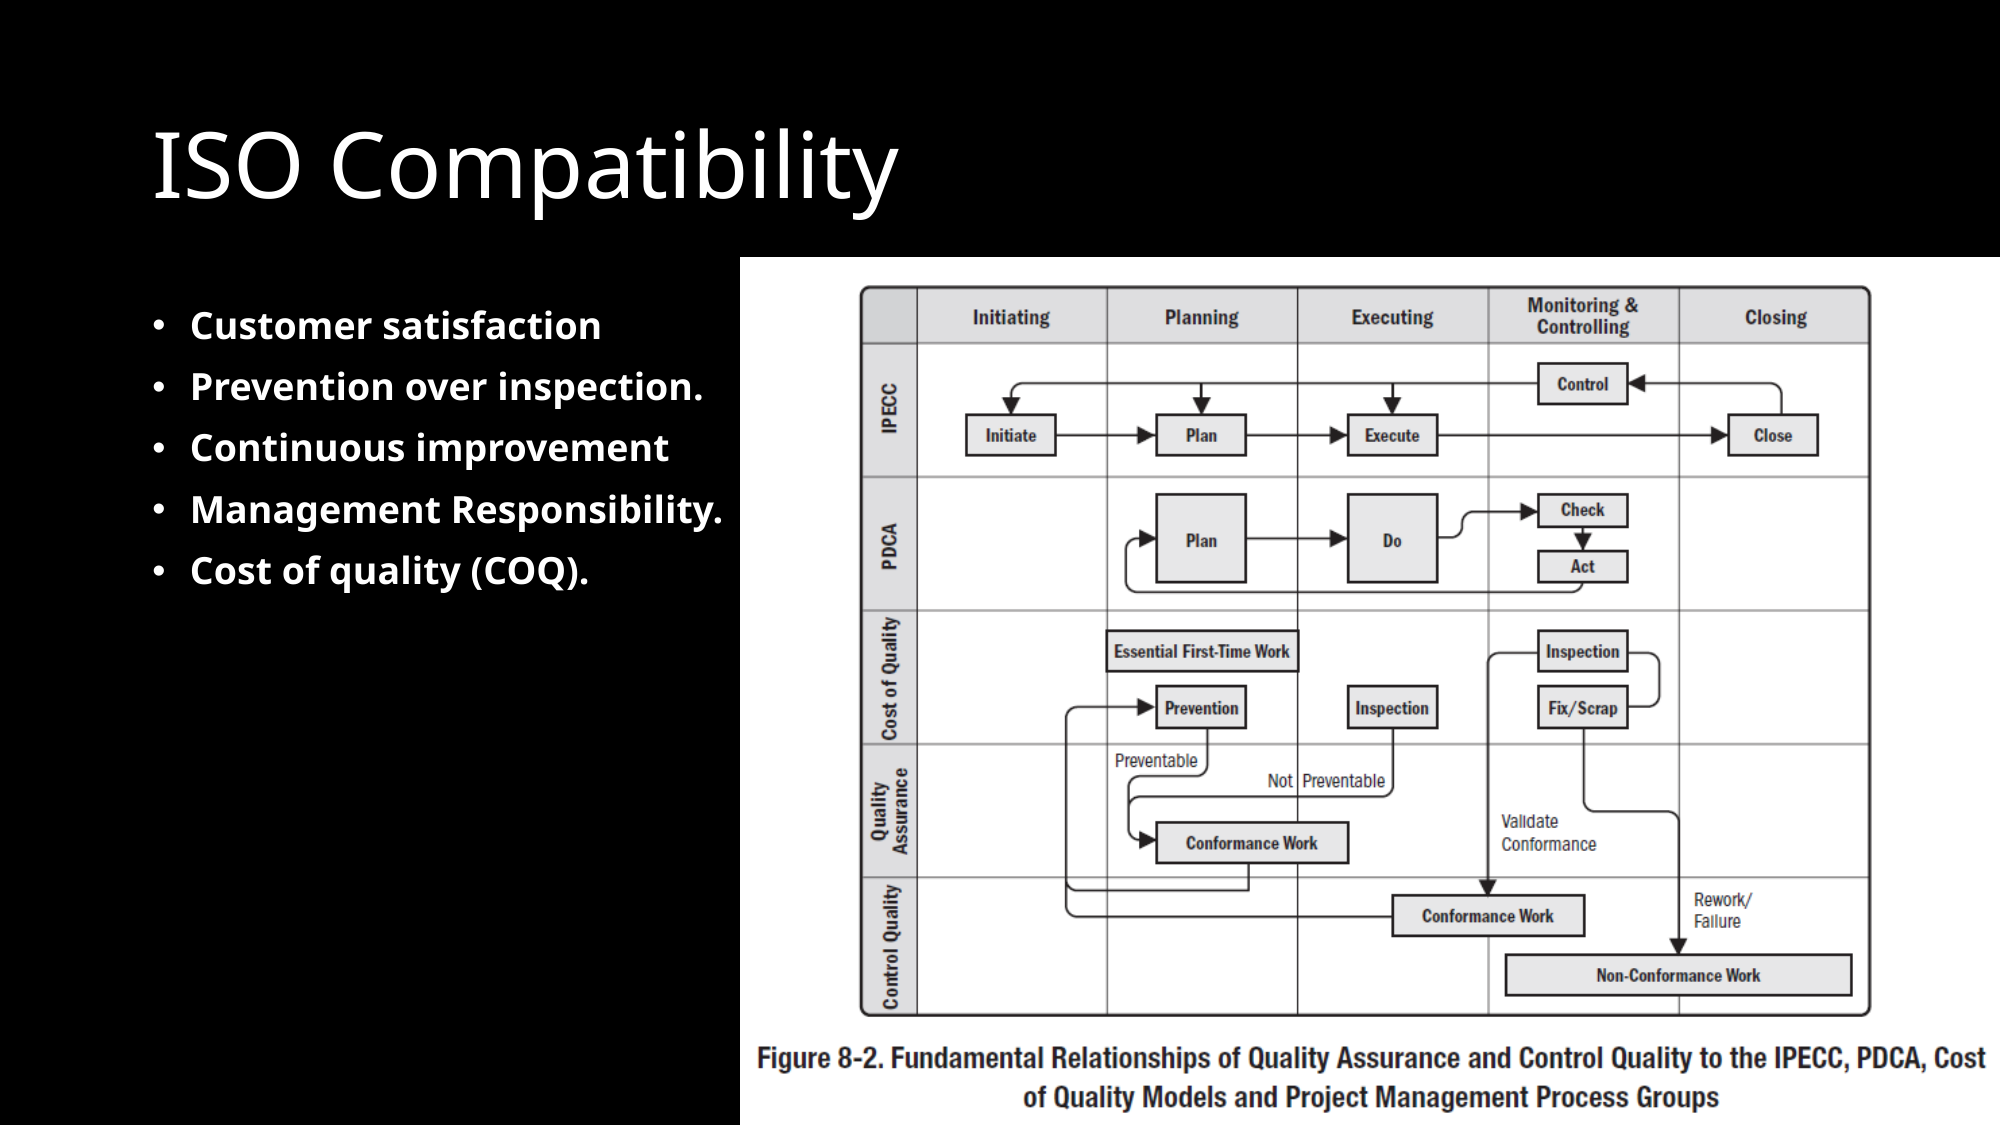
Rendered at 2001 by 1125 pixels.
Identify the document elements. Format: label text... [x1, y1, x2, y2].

title ISO Compatibility [137, 59, 1863, 278]
list Customer satisfaction Prevention over inspection. Continuous improvement Management Responsibility. Cost of quality (COQ). [137, 299, 740, 1014]
picture [740, 257, 2000, 1125]
